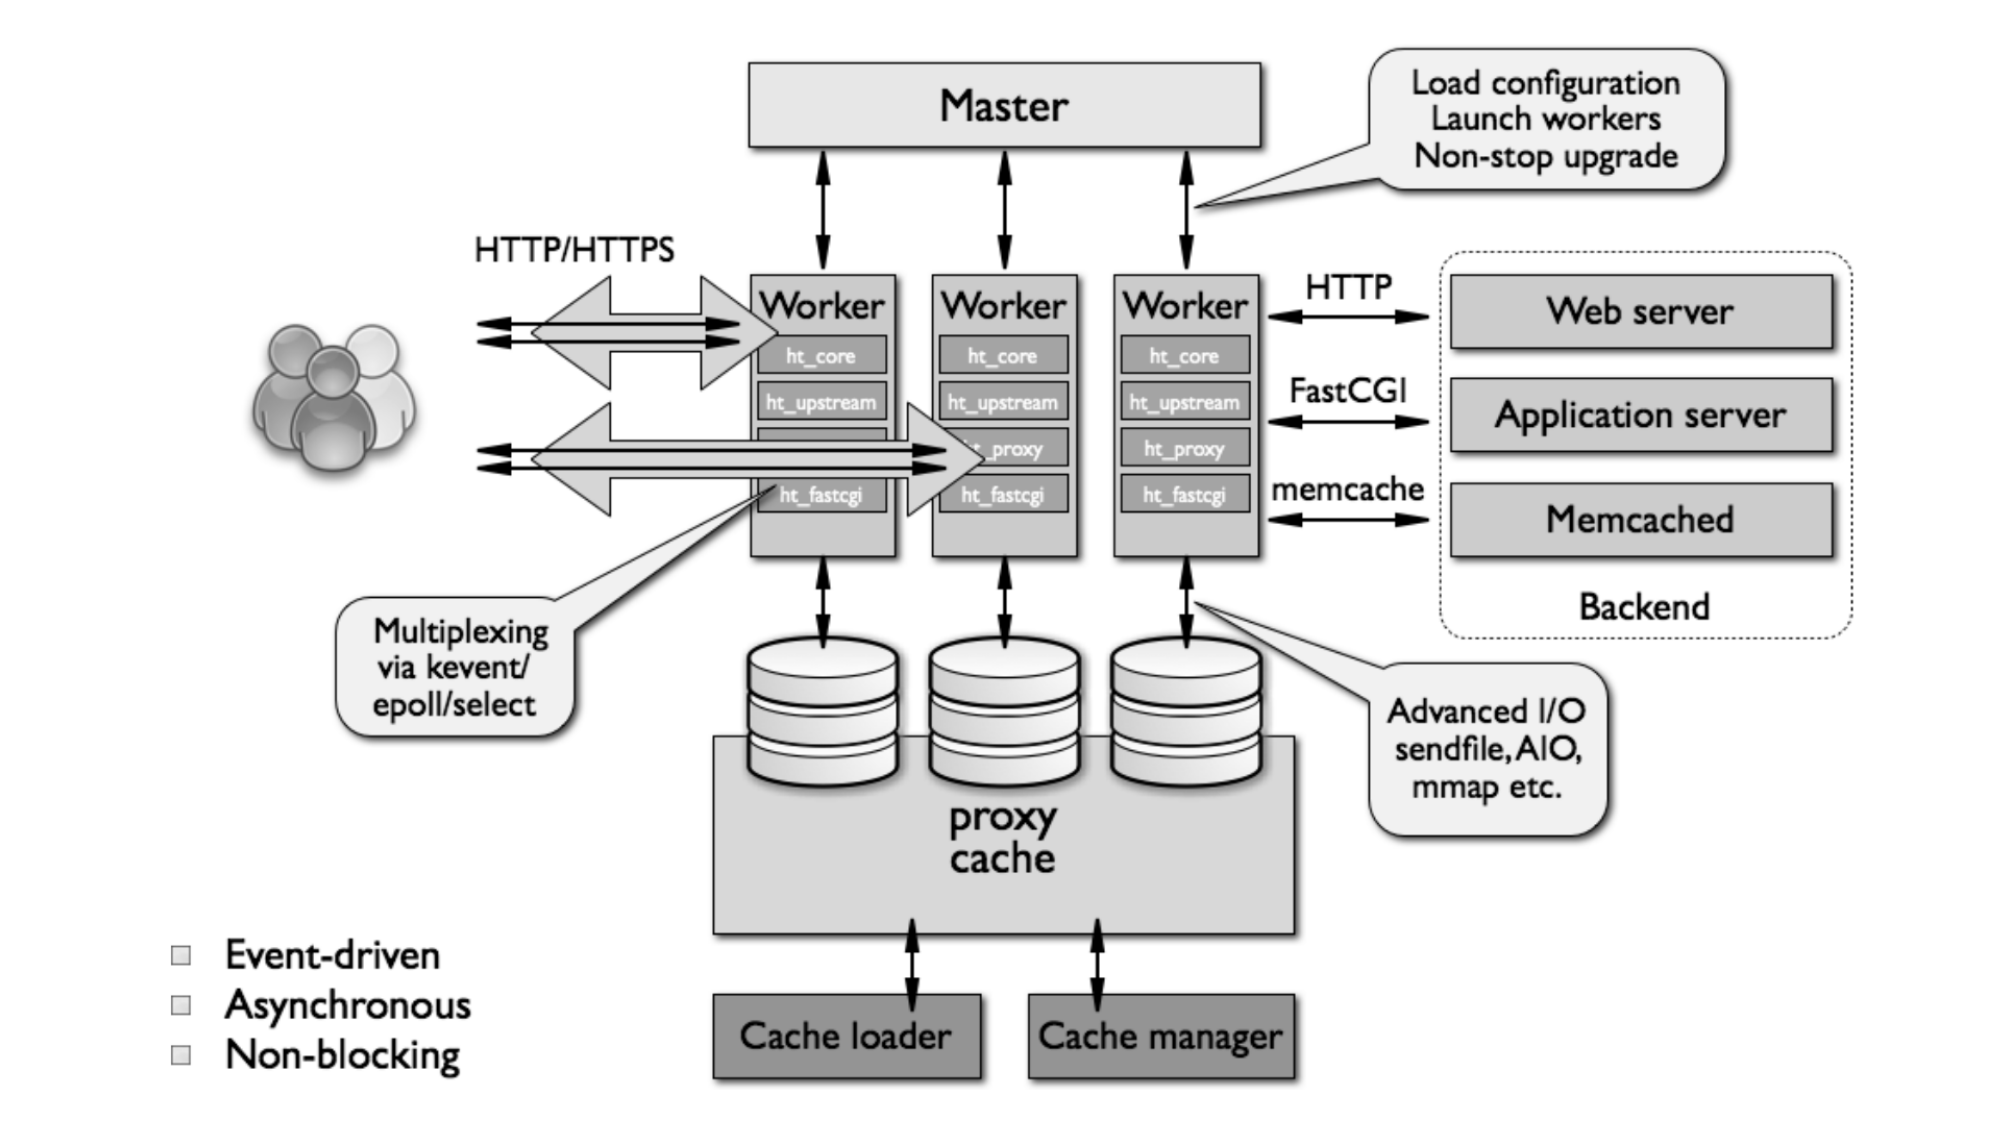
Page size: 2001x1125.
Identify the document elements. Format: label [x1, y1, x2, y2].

picture [44, 30, 1891, 1095]
